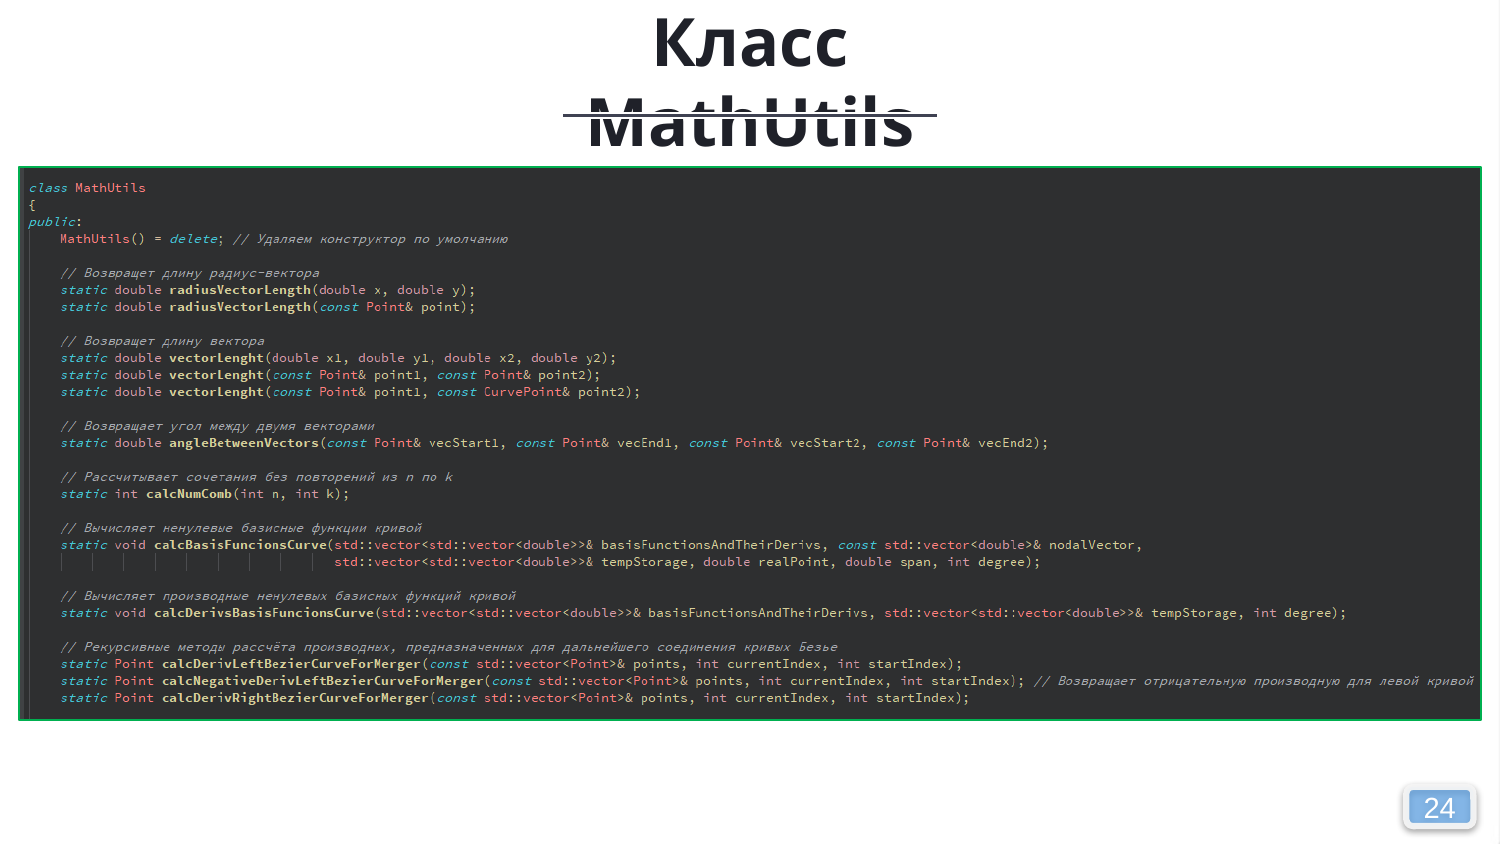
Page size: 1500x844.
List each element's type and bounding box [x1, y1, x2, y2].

text_box [560, 115, 939, 153]
picture [0, 0, 1500, 844]
